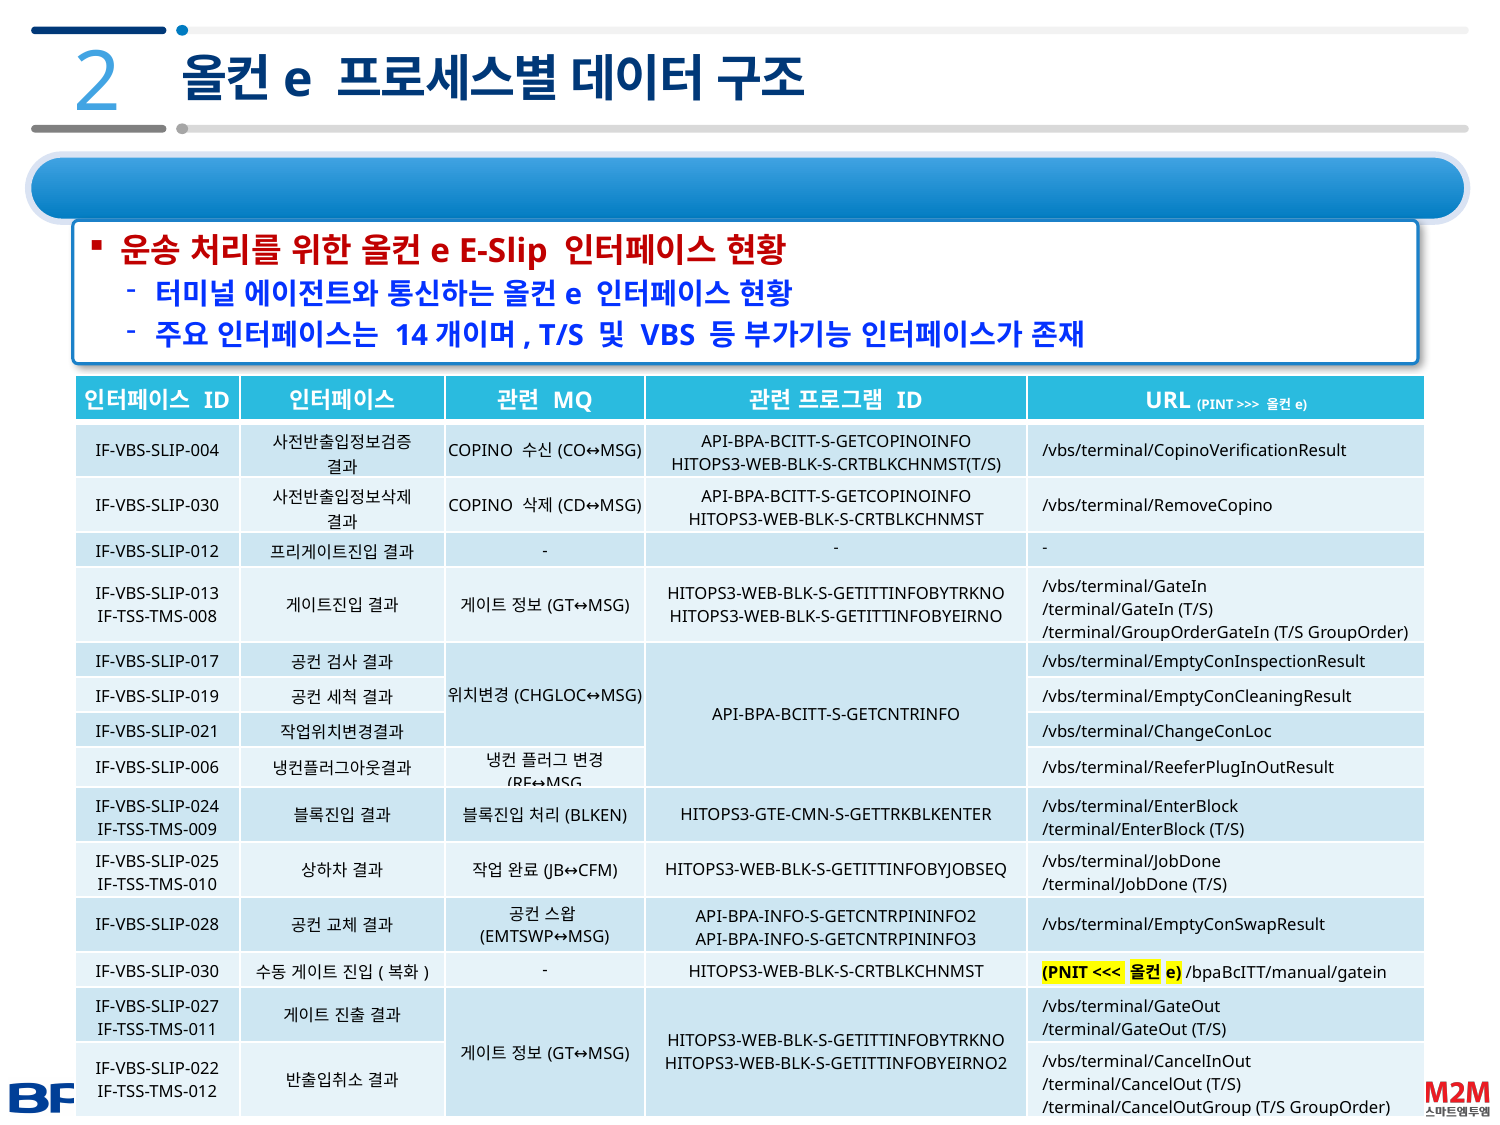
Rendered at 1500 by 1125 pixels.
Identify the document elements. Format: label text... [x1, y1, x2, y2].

table_cell HITOPS3-WEB-BLK-S-GETITTINFOBYTRKNO HITOPS3-WEB-BLK-S-GETITTINFOBYEIRNO [646, 568, 1026, 641]
table_cell API-BPA-BCITT-S-GETCOPINOINFO HITOPS3-WEB-BLK-S-CRTBLKCHNMST [646, 478, 1026, 531]
table_cell 게이트 정보(GT↔MSG) [446, 988, 644, 1116]
table_cell IF-VBS-SLIP-030 [76, 953, 239, 986]
table_cell /vbs/terminal/ChangeConLoc [1028, 713, 1424, 746]
text_box 2 [73, 38, 122, 129]
table_cell HITOPS3-WEB-BLK-S-GETITTINFOBYTRKNO HITOPS3-WEB-BLK-S-GETITTINFOBYEIRNO2 [646, 988, 1026, 1116]
table_cell - [446, 533, 644, 566]
table_cell API-BPA-BCITT-S-GETCNTRINFO [646, 643, 1026, 786]
table_cell /vbs/terminal/RemoveCopino [1028, 478, 1424, 531]
table_cell 프리게이트진입 결과 [241, 533, 444, 566]
table_cell 게이트진입 결과 [241, 568, 444, 641]
table_cell 공컨 세척 결과 [241, 678, 444, 711]
table_cell 공컨 교체 결과 [241, 898, 444, 951]
table_cell IF-VBS-SLIP-030 [76, 478, 239, 531]
table_cell IF-VBS-SLIP-006 [76, 748, 239, 786]
table_cell /vbs/terminal/EmptyConCleaningResult [1028, 678, 1424, 711]
table_cell 수동 게이트 진입(복화) [241, 953, 444, 986]
table_cell 게이트 진출 결과 [241, 988, 444, 1041]
table_cell 냉컨플러그아웃결과 [241, 748, 444, 786]
table_cell /vbs/terminal/GateIn /terminal/GateIn (T/S) /terminal/GroupOrderGateIn (T/S GroupOrder) [1028, 568, 1424, 641]
table_cell IF-VBS-SLIP-013 IF-TSS-TMS-008 [76, 568, 239, 641]
table_cell API-BPA-INFO-S-GETCNTRPININFO2 API-BPA-INFO-S-GETCNTRPININFO3 [646, 898, 1026, 951]
table_cell 공컨 검사 결과 [241, 643, 444, 676]
table_header URL (PINT >>> 올컨e) [1028, 376, 1424, 419]
table_cell 블록진입 처리(BLKEN) [446, 788, 644, 841]
table_cell /vbs/terminal/JobDone /terminal/JobDone (T/S) [1028, 843, 1424, 896]
table_cell 공컨 스왑(EMTSWP↔MSG) [446, 898, 644, 951]
table_cell API-BPA-BCITT-S-GETCOPINOINFO HITOPS3-WEB-BLK-S-CRTBLKCHNMST(T/S) [646, 425, 1026, 476]
table_cell 냉컨 플러그 변경 (RF↔MSG [446, 748, 644, 786]
table_cell IF-VBS-SLIP-019 [76, 678, 239, 711]
table_header 인터페이스 ID [76, 376, 239, 419]
table_cell 사전반출입정보검증 결과 [241, 425, 444, 476]
table_cell IF-VBS-SLIP-012 [76, 533, 239, 566]
table_cell IF-VBS-SLIP-027 IF-TSS-TMS-011 [76, 988, 239, 1041]
table_cell IF-VBS-SLIP-017 [76, 643, 239, 676]
table_cell HITOPS3-WEB-BLK-S-GETITTINFOBYJOBSEQ [646, 843, 1026, 896]
picture [8, 1077, 74, 1116]
table_cell IF-VBS-SLIP-021 [76, 713, 239, 746]
table_cell - [1028, 533, 1424, 566]
table_cell IF-VBS-SLIP-028 [76, 898, 239, 951]
table_cell /vbs/terminal/CancelInOut /terminal/CancelOut (T/S) /terminal/CancelOutGroup (T/S GroupOrder) [1028, 1043, 1424, 1116]
table_header 관련 프로그램 ID [646, 376, 1026, 419]
table_cell 블록진입 결과 [241, 788, 444, 841]
table_cell IF-VBS-SLIP-004 [76, 425, 239, 476]
table_cell /vbs/terminal/CopinoVerificationResult [1028, 425, 1424, 476]
table_cell 반출입취소 결과 [241, 1043, 444, 1116]
table_header 관련 MQ [446, 376, 644, 419]
table_cell 작업위치변경결과 [241, 713, 444, 746]
table_cell HITOPS3-WEB-BLK-S-CRTBLKCHNMST [646, 953, 1026, 986]
text_box 2.2 올컨e 인터페이스 현황 [27, 153, 1469, 223]
table_cell 위치변경(CHGLOC↔MSG) [446, 643, 644, 746]
table_cell COPINO 삭제(CD↔MSG) [446, 478, 644, 531]
table_cell 작업 완료(JB↔CFM) [446, 843, 644, 896]
table_cell 게이트 정보(GT↔MSG) [446, 568, 644, 641]
table_cell IF-VBS-SLIP-024 IF-TSS-TMS-009 [76, 788, 239, 841]
picture [1303, 1077, 1492, 1119]
table_cell - [646, 533, 1026, 566]
table_header 인터페이스 [241, 376, 444, 419]
table_cell IF-VBS-SLIP-025 IF-TSS-TMS-010 [76, 843, 239, 896]
table_cell IF-VBS-SLIP-022 IF-TSS-TMS-012 [76, 1043, 239, 1116]
table_cell 상하차 결과 [241, 843, 444, 896]
table_cell /vbs/terminal/EmptyConInspectionResult [1028, 643, 1424, 676]
text_box 올컨e 프로세스별 데이터 구조 [181, 53, 807, 108]
table_cell (PNIT <<< 올컨e) /bpaBcITT/manual/gatein [1028, 953, 1424, 986]
table_cell /vbs/terminal/GateOut /terminal/GateOut (T/S) [1028, 988, 1424, 1041]
table_cell HITOPS3-GTE-CMN-S-GETTRKBLKENTER [646, 788, 1026, 841]
table_cell COPINO 수신(CO↔MSG) [446, 425, 644, 476]
table_cell /vbs/terminal/EnterBlock /terminal/EnterBlock (T/S) [1028, 788, 1424, 841]
table_cell /vbs/terminal/EmptyConSwapResult [1028, 898, 1424, 951]
table_cell /vbs/terminal/ReeferPlugInOutResult [1028, 748, 1424, 786]
table_cell 사전반출입정보삭제 결과 [241, 478, 444, 531]
text_box 운송 처리를 위한 올컨e E-Slip 인터페이스 현황 터미널 에이전트와 통신하는 올컨e 인터페이스 현황 주요 인터페이스는 14개이며, T/S 및 VBS 등 부가기능 인터페이스가 존재 [72, 220, 1418, 364]
table_cell - [446, 953, 644, 986]
